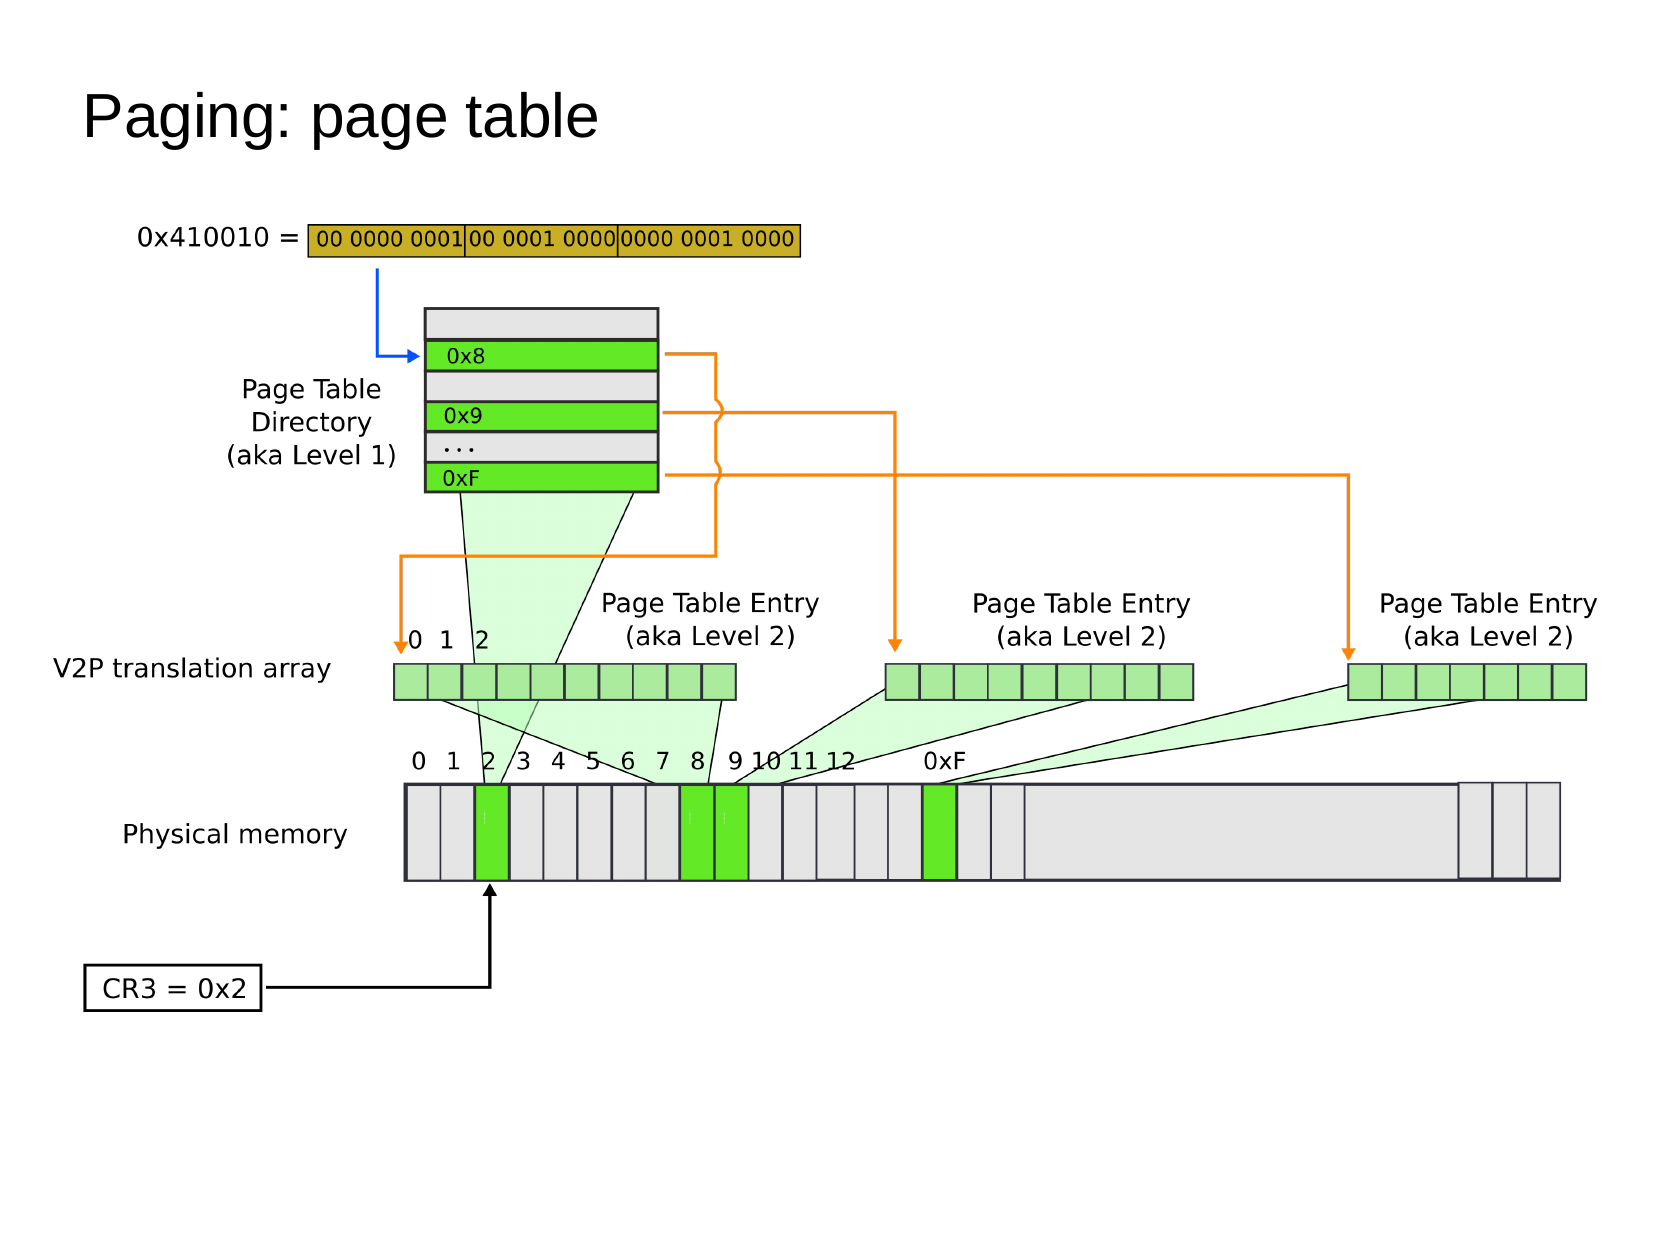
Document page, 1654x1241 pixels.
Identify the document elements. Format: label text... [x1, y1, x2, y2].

list Paging: page table [82, 75, 1575, 150]
picture [53, 224, 1597, 1012]
